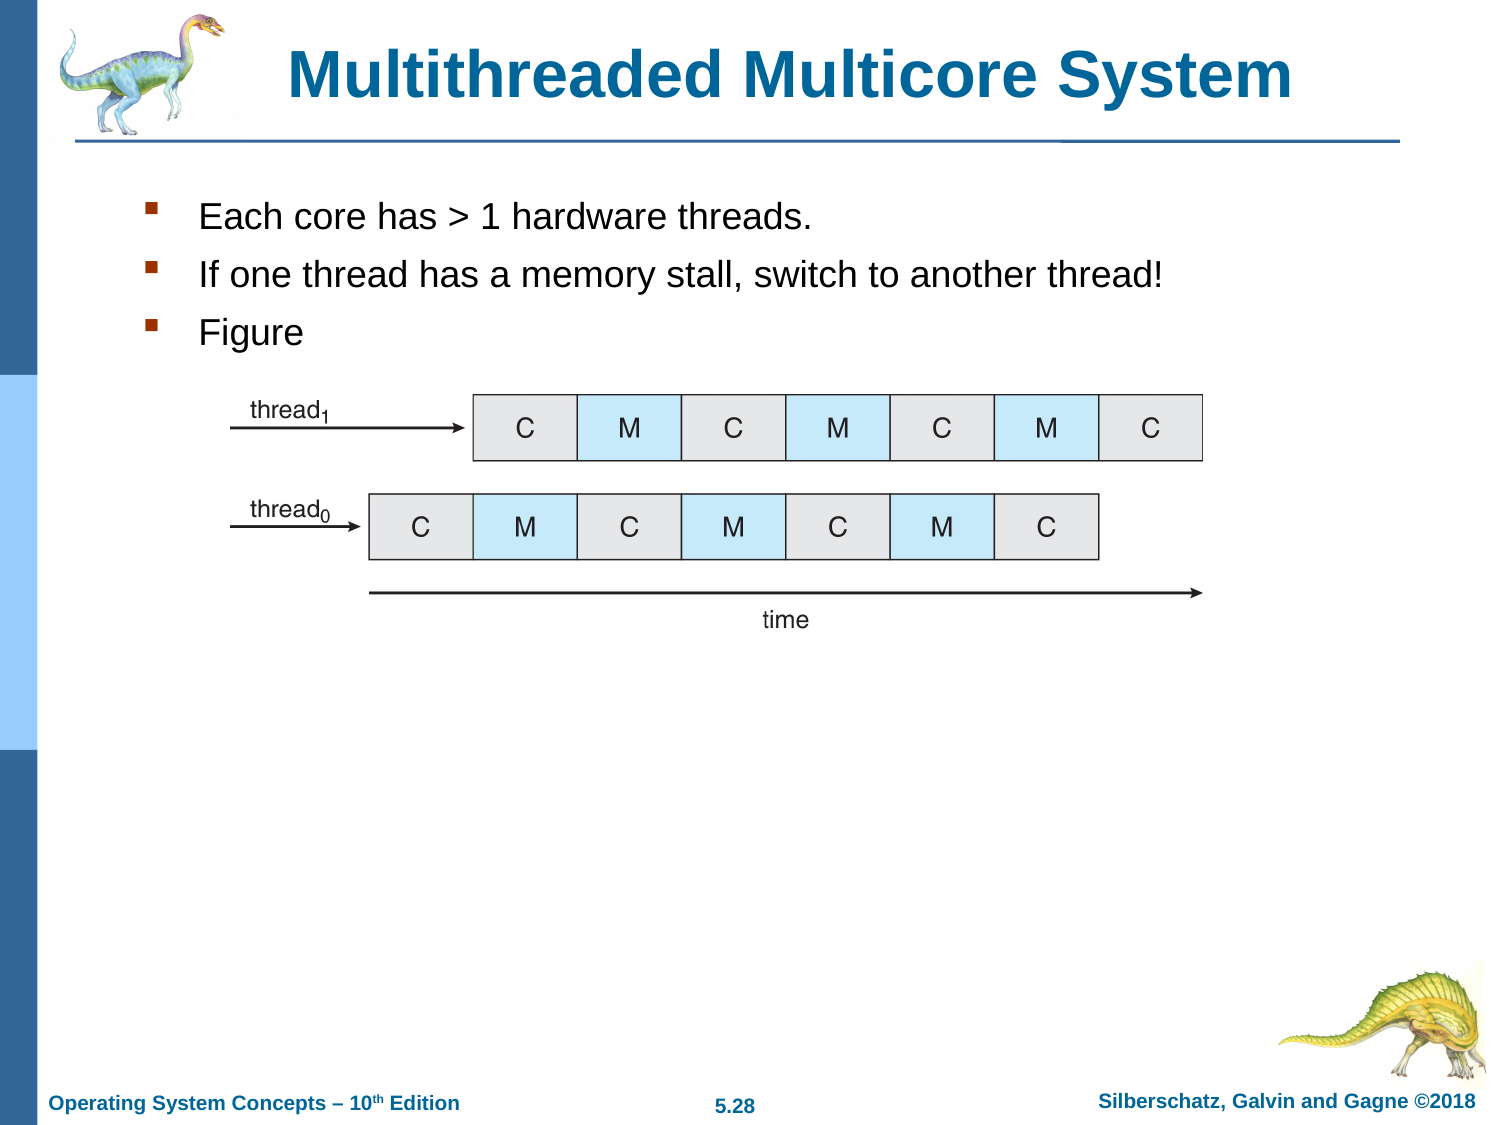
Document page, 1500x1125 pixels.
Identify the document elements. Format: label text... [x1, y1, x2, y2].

list Each core has > 1 hardware threads. If one thread has a memory stall, switch to another thread! Figure [127, 184, 1405, 973]
title Multithreaded Multicore System [158, 20, 1425, 119]
picture [46, 0, 243, 149]
picture [1275, 959, 1486, 1090]
picture [229, 394, 1203, 633]
